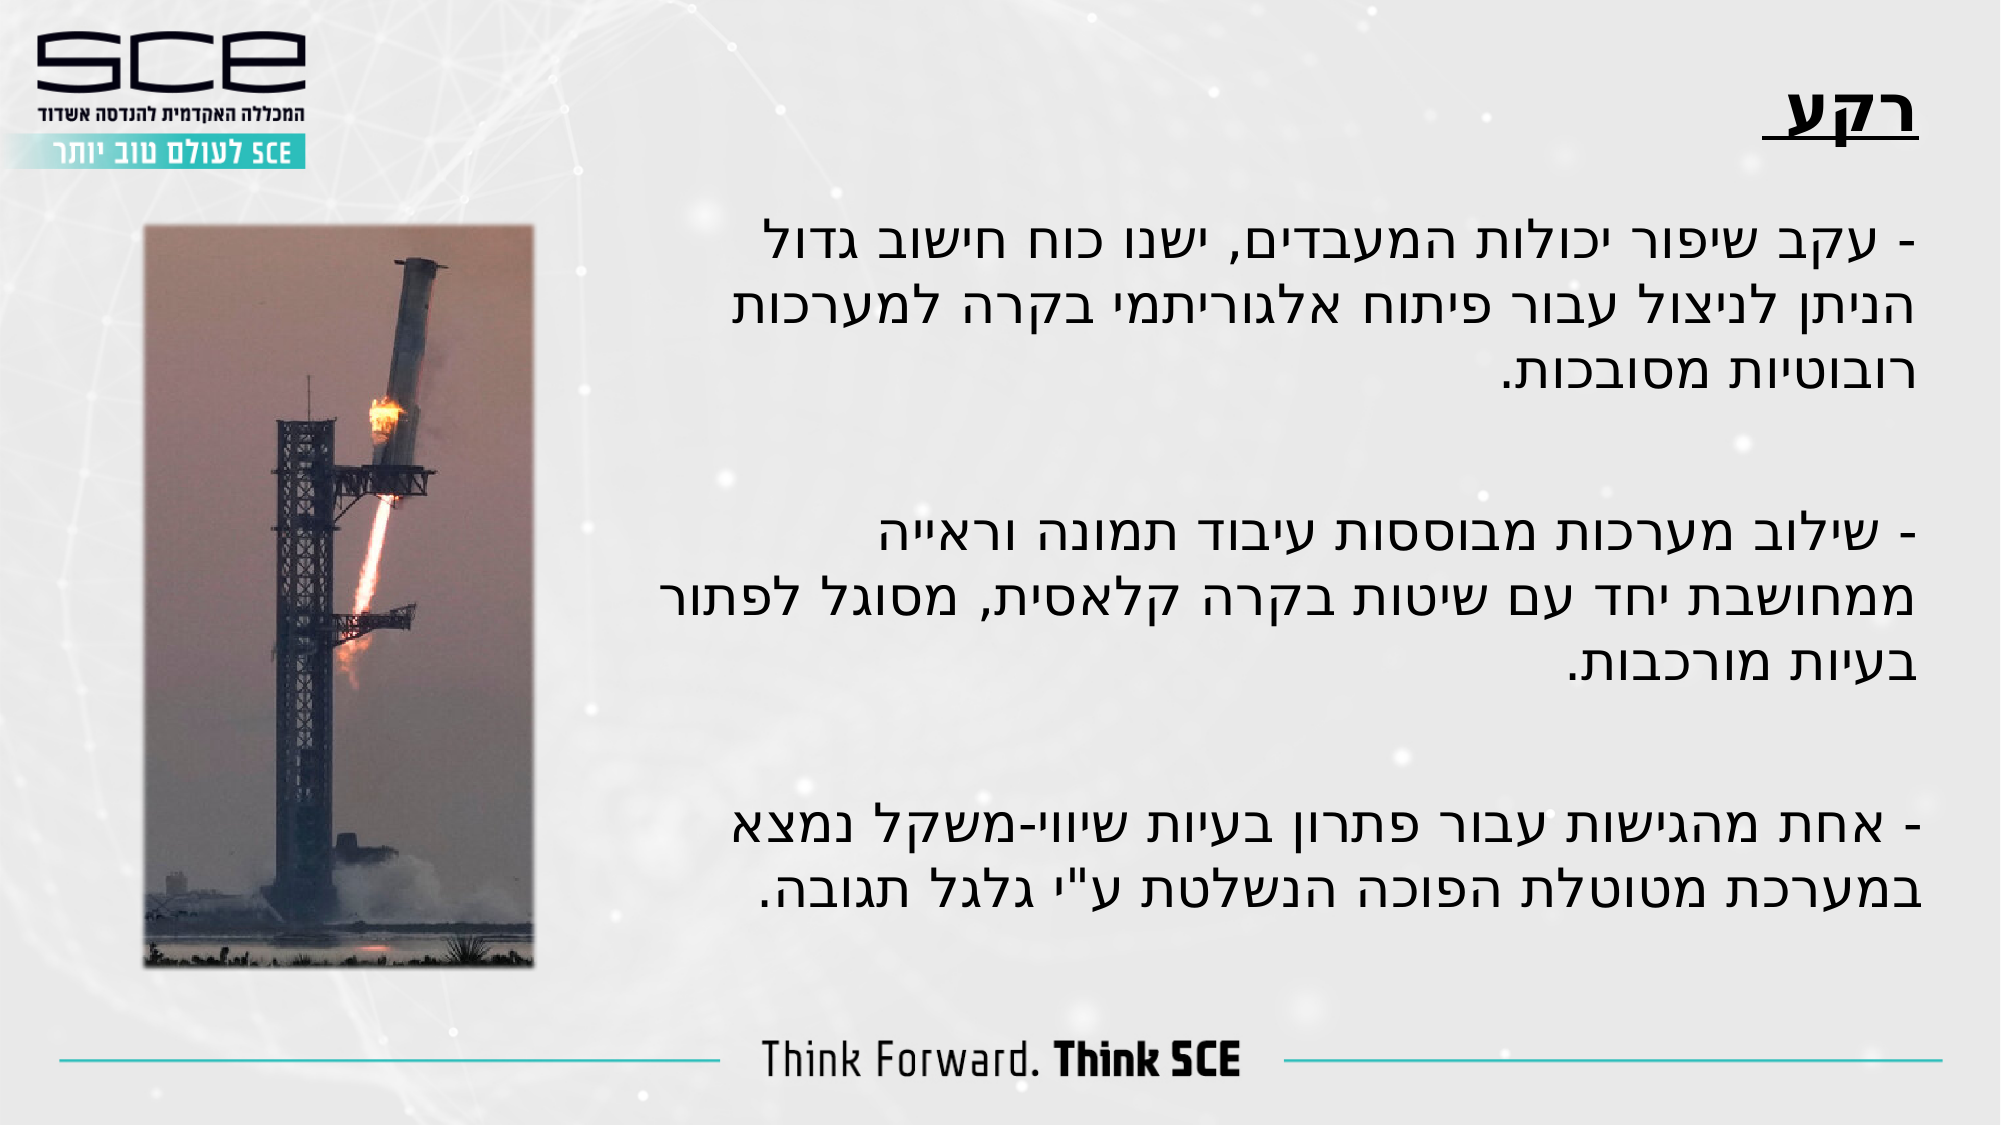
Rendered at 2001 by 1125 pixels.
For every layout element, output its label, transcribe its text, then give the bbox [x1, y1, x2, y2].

text_box רקע [1461, 57, 1935, 153]
text_box - עקב שיפור יכולות המעבדים, ישנו כוח חישוב גדול הניתן לניצול עבור פיתוח אלגוריתמי בקרה למערכות רובוטיות מסובכות. [617, 197, 1935, 407]
text_box - אחת מהגישות עבור פתרון בעיות שיווי-משקל נמצא במערכת מטוטלת הפוכה הנשלטת ע"י גלגל תגובה. [632, 781, 1940, 926]
text_box - שילוב מערכות מבוססות עיבוד תמונה וראייה ממחושבת יחד עם שיטות בקרה קלאסית, מסוגל לפתור בעיות מורכבות. [638, 489, 1935, 699]
picture [0, 0, 2001, 1125]
